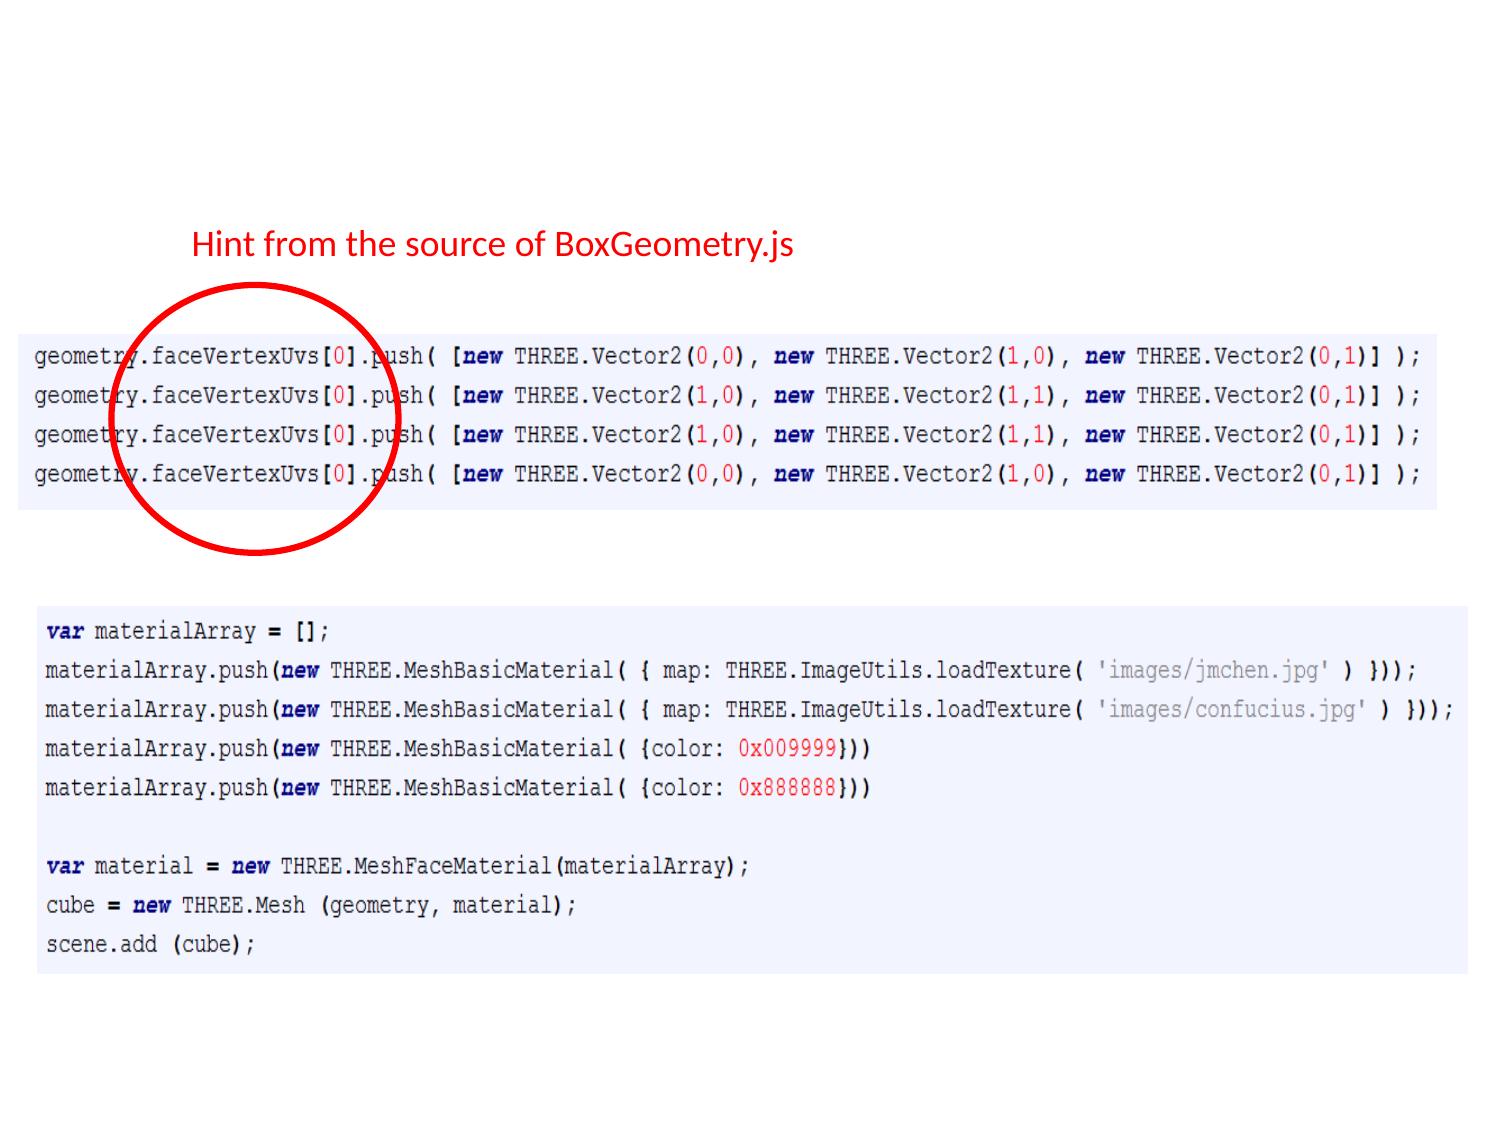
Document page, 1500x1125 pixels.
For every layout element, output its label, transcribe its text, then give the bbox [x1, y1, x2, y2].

text_box Hint from the source of BoxGeometry.js [176, 212, 810, 272]
text_box [148, 510, 362, 554]
picture [18, 334, 1437, 510]
text_box [142, 283, 368, 334]
picture [37, 606, 1468, 974]
